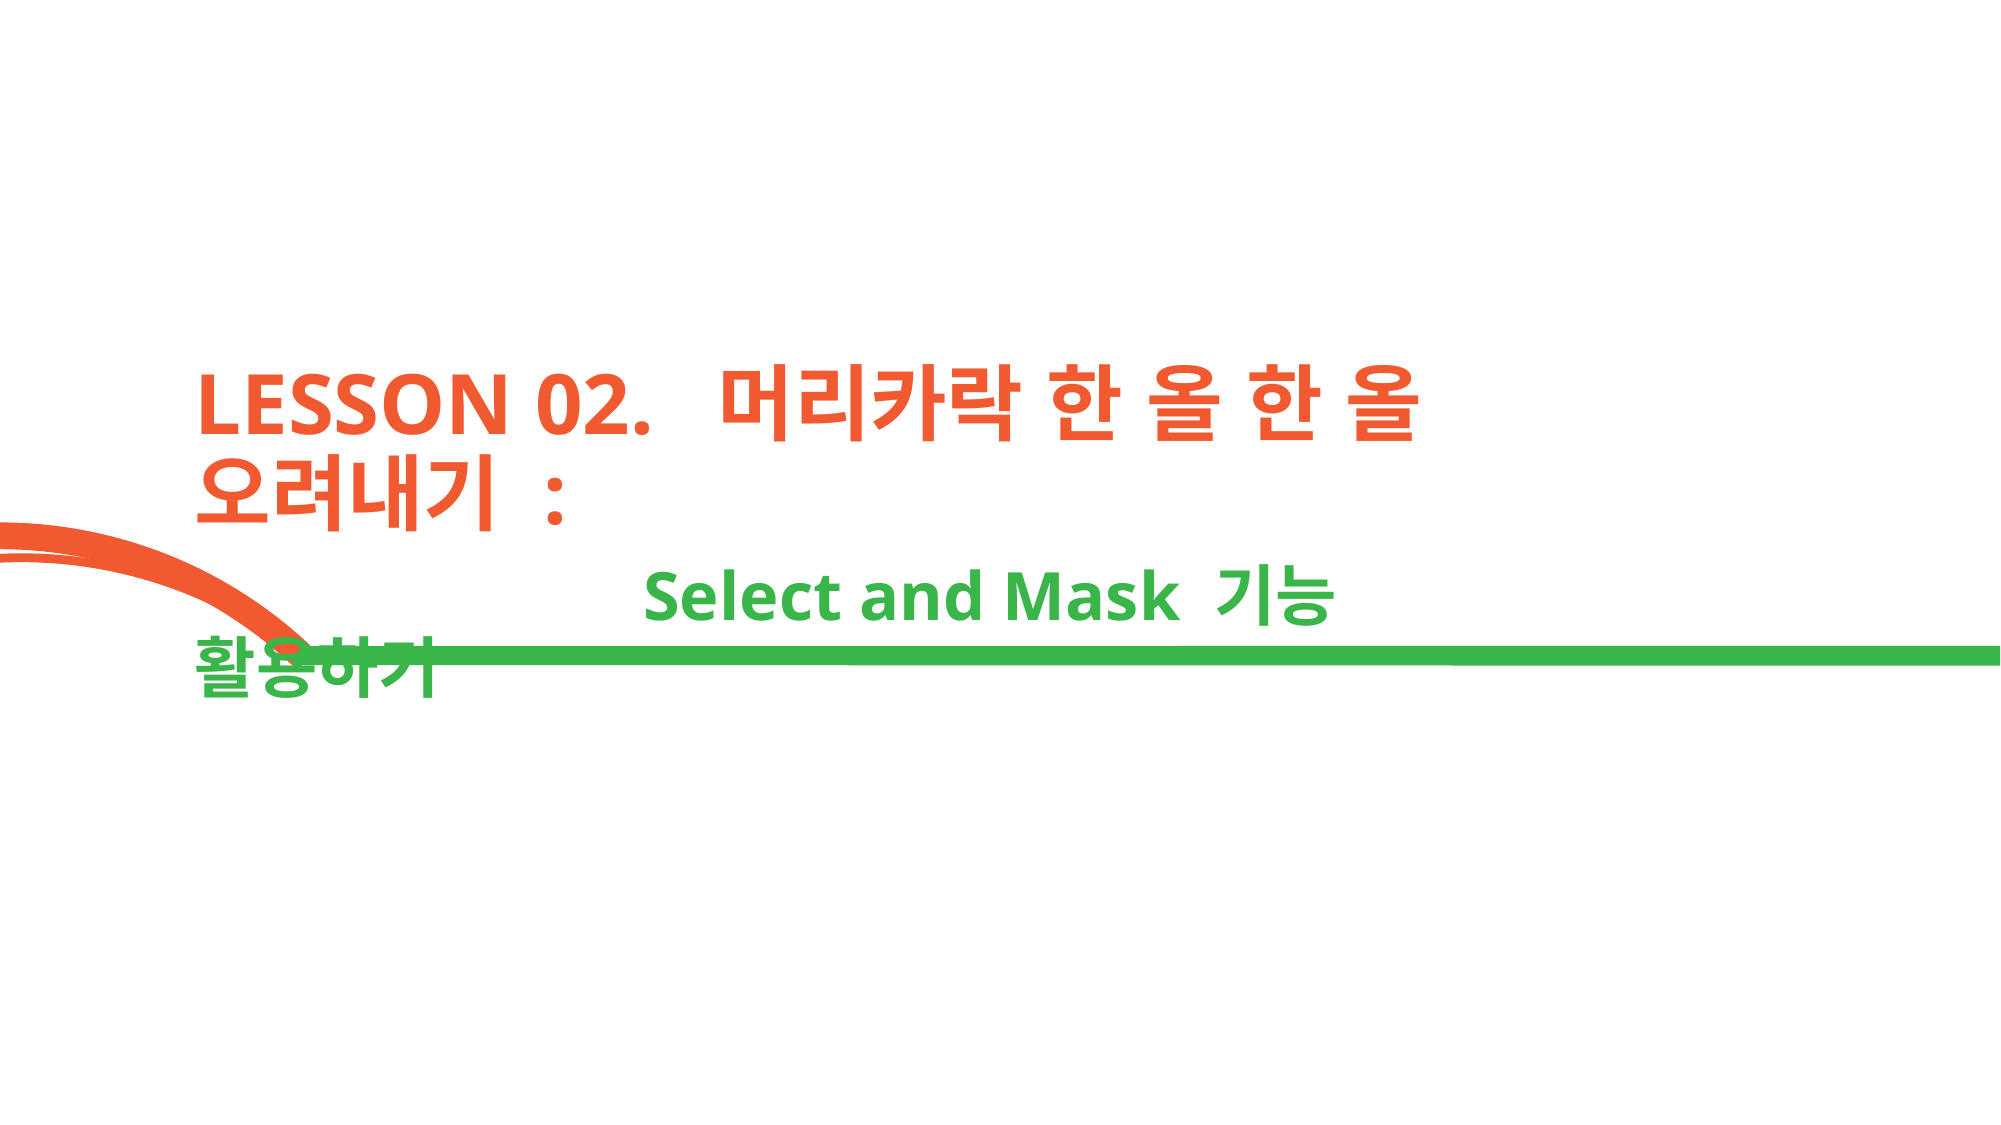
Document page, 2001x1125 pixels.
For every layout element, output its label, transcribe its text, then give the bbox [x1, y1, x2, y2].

list LESSON 02. 머리카락 한 올 한 올 오려내기 : Select and Mask 기능 활용하기 [194, 429, 1584, 641]
